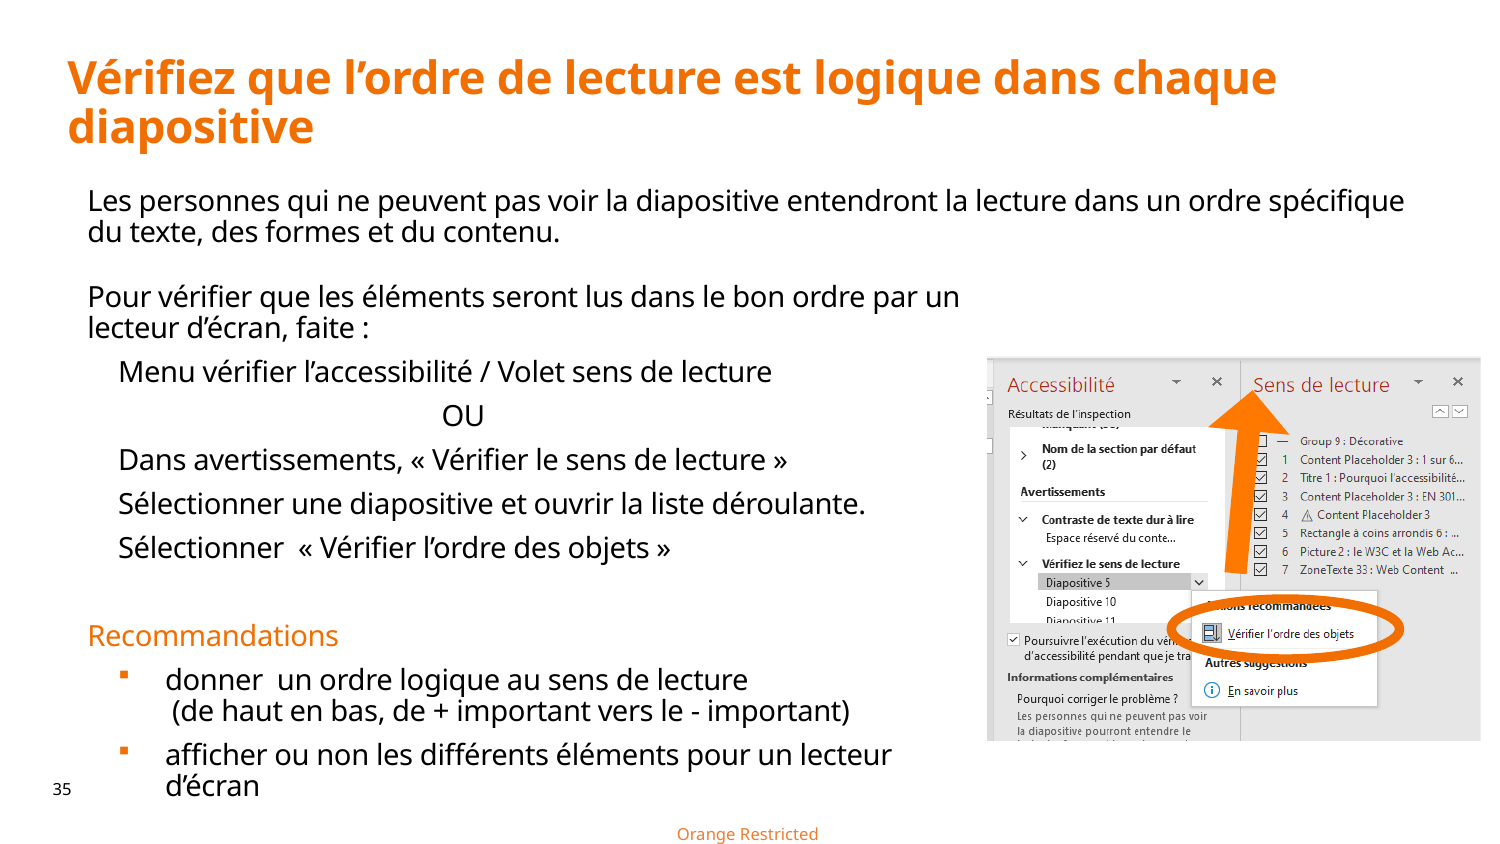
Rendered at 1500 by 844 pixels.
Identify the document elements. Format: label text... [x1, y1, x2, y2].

text_box Les personnes qui ne peuvent pas voir la diapositive entendront la lecture dans un ordre spécifique du texte, des formes et du contenu. [72, 179, 1428, 263]
list Pour vérifier que les éléments seront lus dans le bon ordre par un lecteur d’écran, faite : Menu vérifier l’accessibilité / Volet sens de lecture OU Dans avertissements, « Vérifier le sens de lecture » Sélectionner une diapositive et ouvrir la liste déroulante. Sélectionner « Vérifier l’ordre des objets » Recommandations donner un ordre logique au sens de lecture (de haut en bas, de + important vers le - important) afficher ou non les différents éléments pour un lecteur d’écran [72, 274, 980, 800]
title Vérifiez que l’ordre de lecture est logique dans chaque diapositive [52, 47, 1376, 170]
picture [986, 356, 1481, 741]
